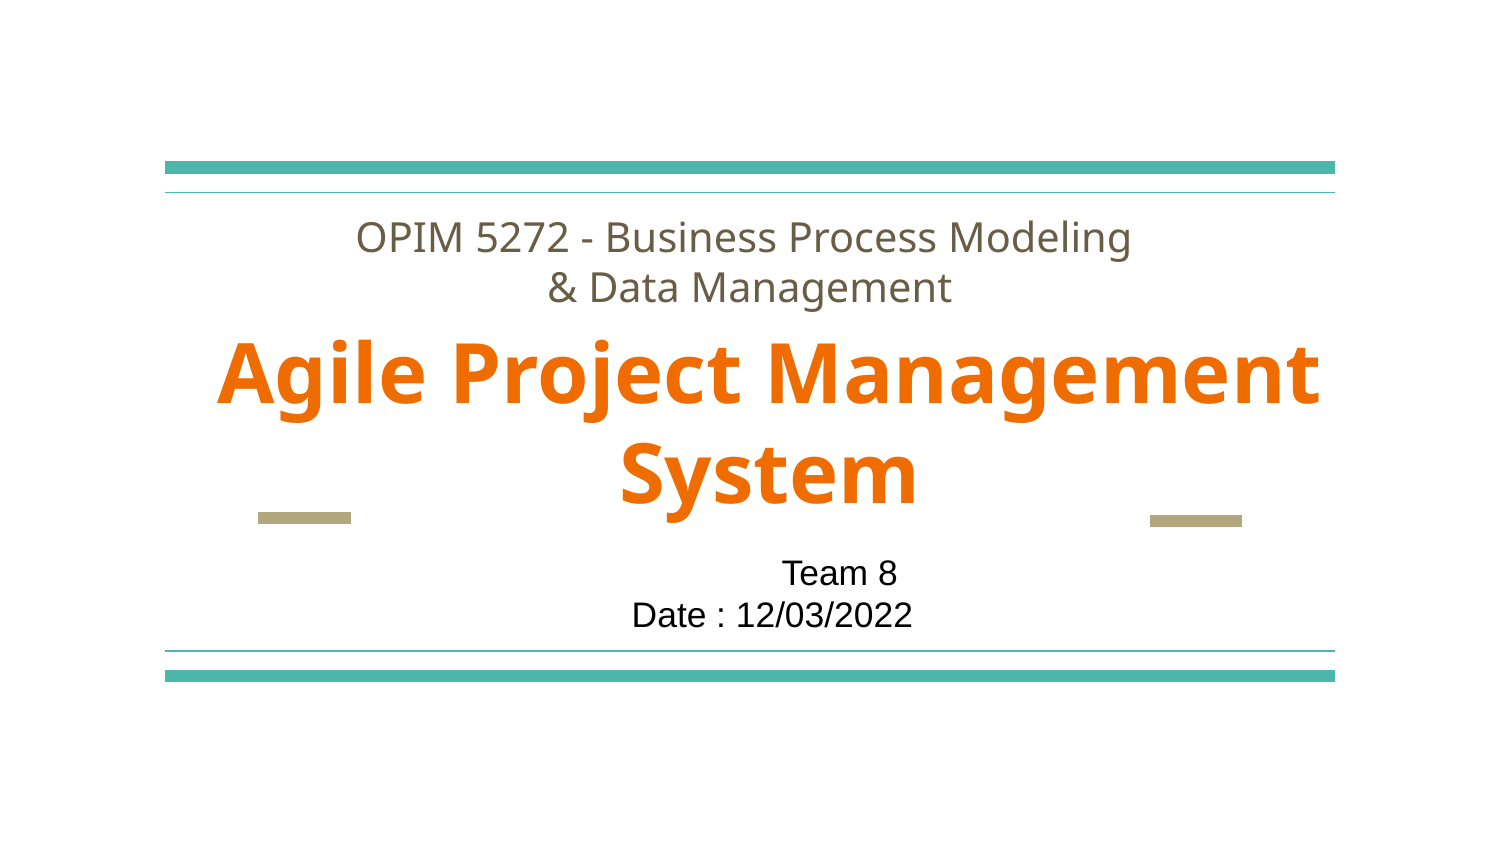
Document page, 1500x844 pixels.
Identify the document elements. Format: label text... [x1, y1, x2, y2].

text_box Team 8 Date : 12/03/2022 [391, 534, 1173, 650]
title Agile Project Management System [71, 290, 1469, 535]
subtitle OPIM 5272 - Business Process Modeling & Data Management [51, 196, 1449, 327]
